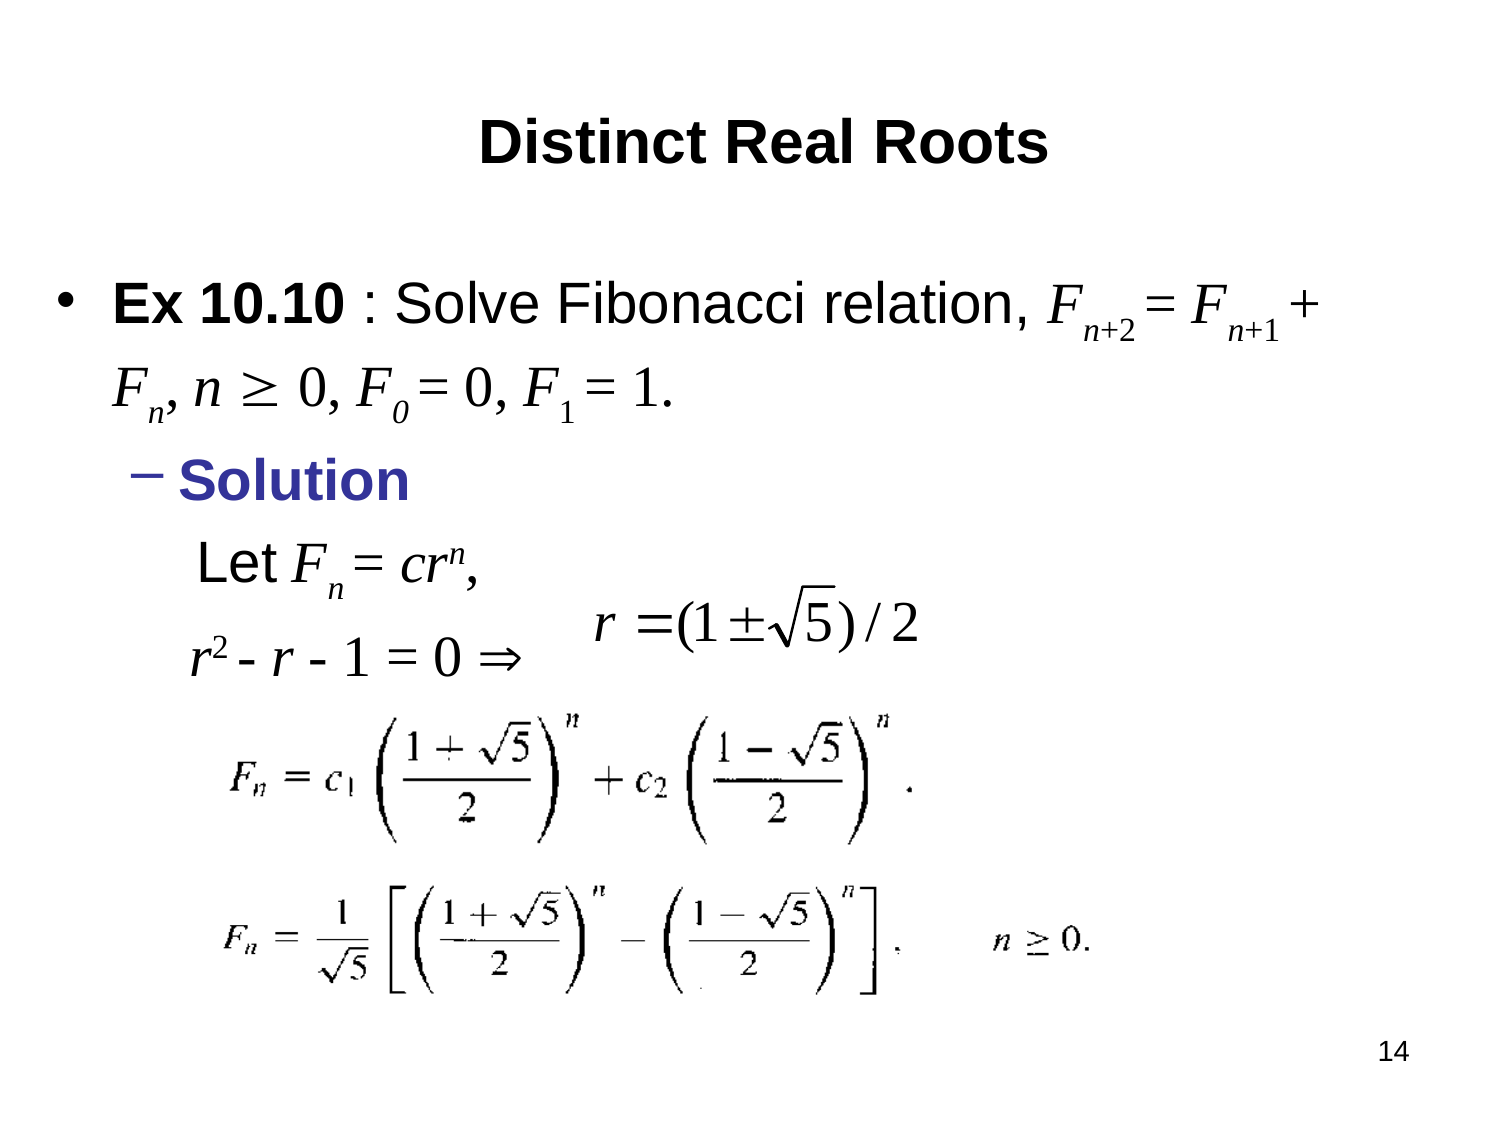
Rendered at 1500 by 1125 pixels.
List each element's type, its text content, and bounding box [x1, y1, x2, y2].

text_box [584, 574, 932, 666]
slide_number 14 [1074, 1024, 1425, 1103]
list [200, 866, 1099, 1005]
list Ex 10.10 : Solve Fibonacci relation, Fn+2 = Fn+1 + Fn, n  0, F0 = 0, F1 = 1. Solution Let Fn = crn, r2 - r - 1 = 0  [41, 257, 1378, 654]
title Distinct Real Roots [29, 45, 1500, 233]
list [206, 700, 916, 850]
